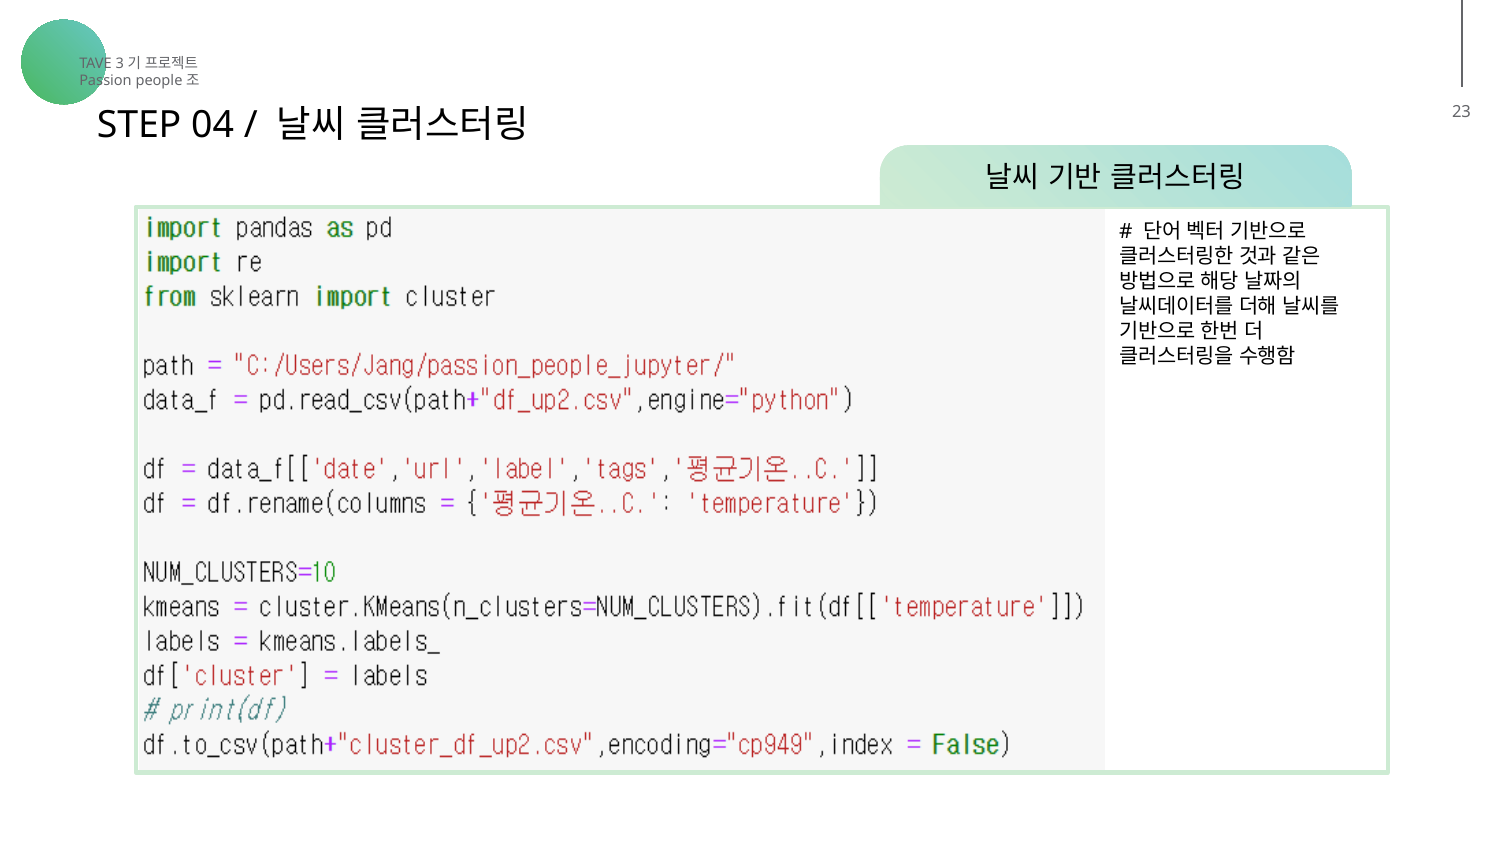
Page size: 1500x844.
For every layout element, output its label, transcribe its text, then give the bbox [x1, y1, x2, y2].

text_box [134, 205, 874, 214]
text_box [1109, 205, 1390, 775]
text_box TAVE 3기 프로젝트 Passion people조 [68, 48, 211, 95]
text_box [19, 17, 106, 107]
text_box 23 [1440, 95, 1483, 127]
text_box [879, 145, 1352, 208]
text_box # 단어 벡터 기반으로 클러스터링한 것과 같은 방법으로 해당 날짜의 날씨데이터를 더해 날씨를 기반으로 한번 더 클러스터링을 수행함 [1110, 209, 1388, 375]
picture [139, 209, 1105, 770]
text_box STEP 04 / 날씨 클러스터링 [85, 71, 541, 151]
